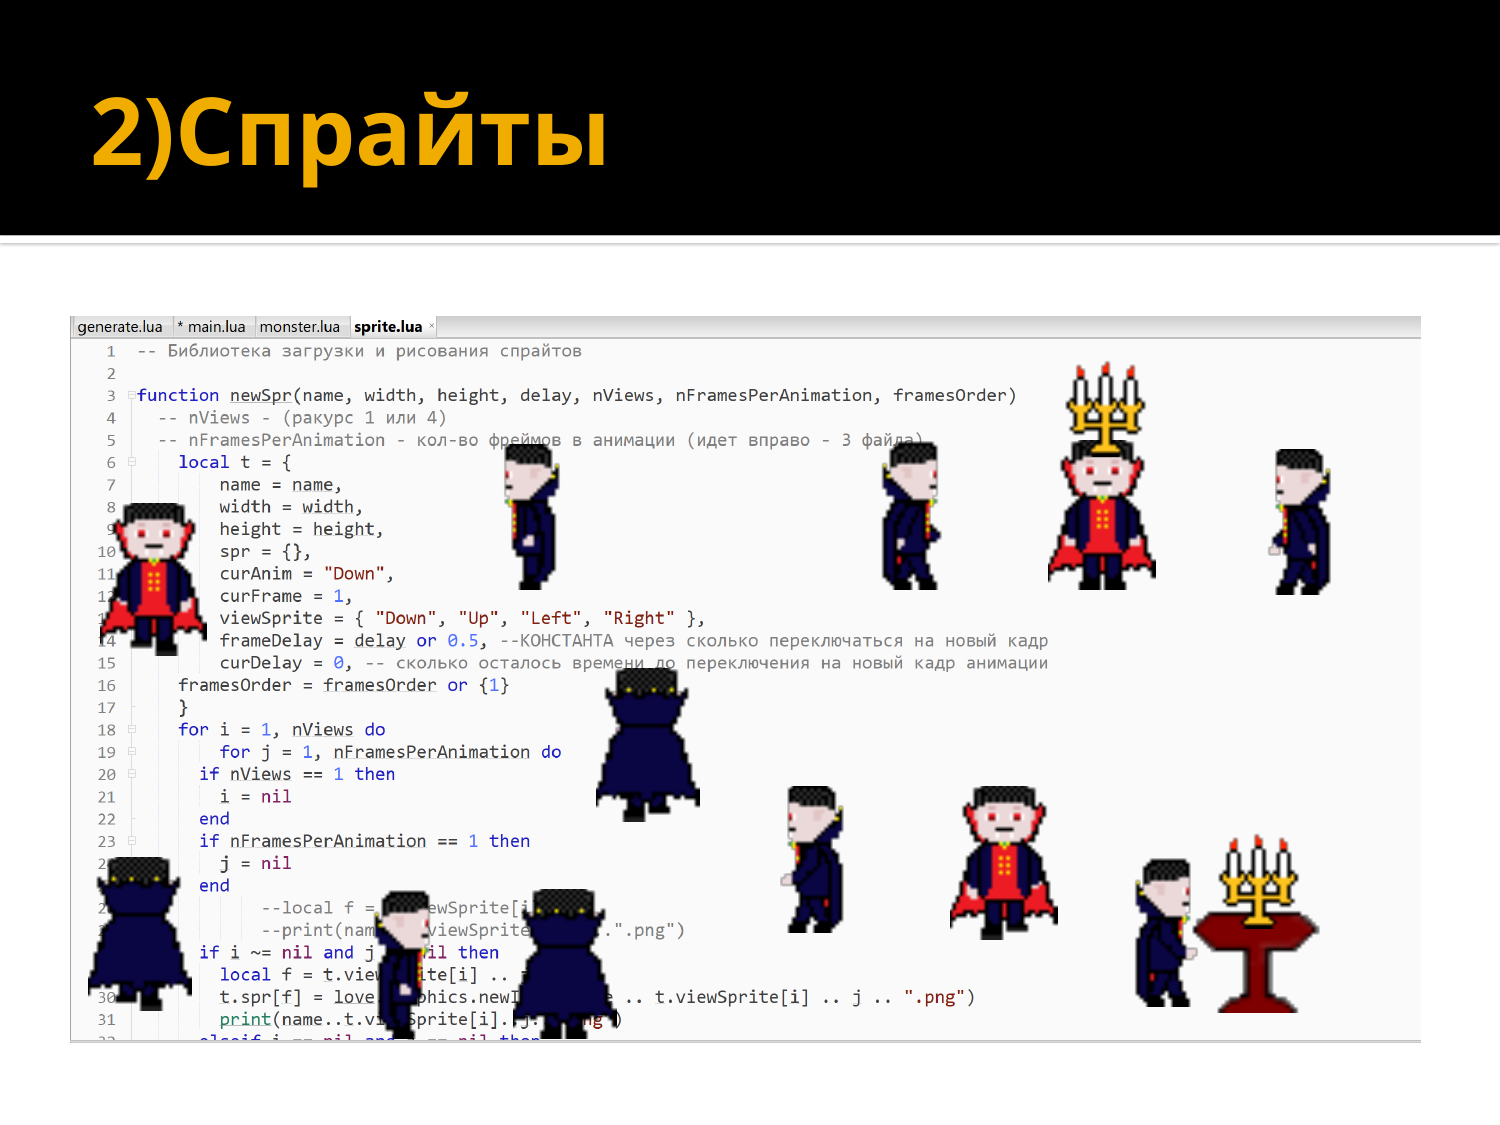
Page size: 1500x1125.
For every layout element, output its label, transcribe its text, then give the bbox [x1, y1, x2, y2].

picture [950, 786, 1058, 940]
picture [100, 503, 207, 656]
picture [88, 857, 192, 1011]
picture [513, 889, 617, 1039]
picture [1116, 822, 1345, 1013]
picture [761, 786, 869, 933]
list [70, 316, 1421, 1043]
picture [478, 444, 585, 590]
picture [351, 889, 459, 1039]
picture [596, 668, 700, 822]
picture [1048, 349, 1164, 590]
picture [1249, 449, 1356, 595]
picture [859, 440, 967, 590]
title 2)Спрайты [75, 25, 1425, 231]
